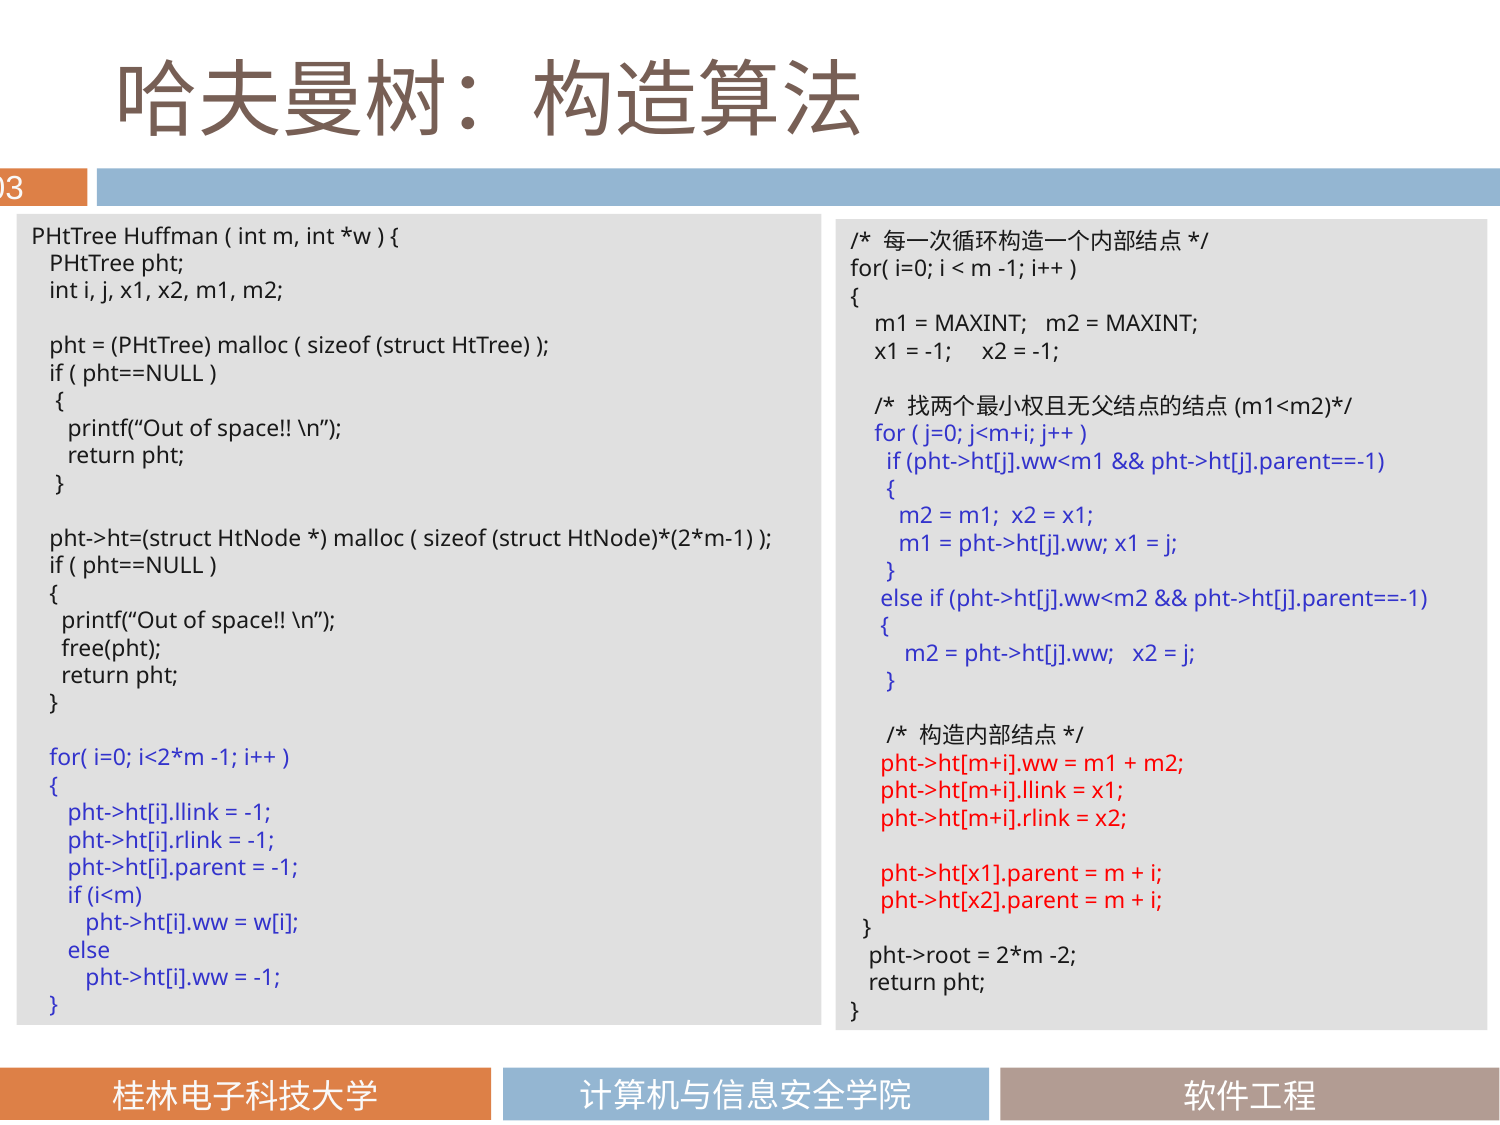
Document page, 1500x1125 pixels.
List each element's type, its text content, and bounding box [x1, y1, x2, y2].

text_box PHtTree Huffman ( int m, int *w ) { PHtTree pht; int i, j, x1, x2, m1, m2; pht = (PHtTree) malloc ( sizeof (struct HtTree) ); if ( pht==NULL ) { printf(“Out of space!! \n”); return pht; } pht->ht=(struct HtNode *) malloc ( sizeof (struct HtNode)*(2*m-1) ); if ( pht==NULL ) { printf(“Out of space!! \n”); free(pht); return pht; } for( i=0; i<2*m -1; i++ ) { pht->ht[i].llink = -1; pht->ht[i].rlink = -1; pht->ht[i].parent = -1; if (i<m) pht->ht[i].ww = w[i]; else pht->ht[i].ww = -1; } [16, 213, 822, 1025]
title 哈夫曼树：构造算法 [99, 37, 1438, 155]
text_box /* 每一次循环构造一个内部结点*/ for( i=0; i < m -1; i++ ) { m1 = MAXINT; m2 = MAXINT; x1 = -1; x2 = -1; /* 找两个最小权且无父结点的结点(m1<m2)*/ for ( j=0; j<m+i; j++ ) if (pht->ht[j].ww<m1 && pht->ht[j].parent==-1) { m2 = m1; x2 = x1; m1 = pht->ht[j].ww; x1 = j; } else if (pht->ht[j].ww<m2 && pht->ht[j].parent==-1) { m2 = pht->ht[j].ww; x2 = j; } /* 构造内部结点*/ pht->ht[m+i].ww = m1 + m2; pht->ht[m+i].llink = x1; pht->ht[m+i].rlink = x2; pht->ht[x1].parent = m + i; pht->ht[x2].parent = m + i; } pht->root = 2*m -2; return pht; } [835, 219, 1488, 1031]
